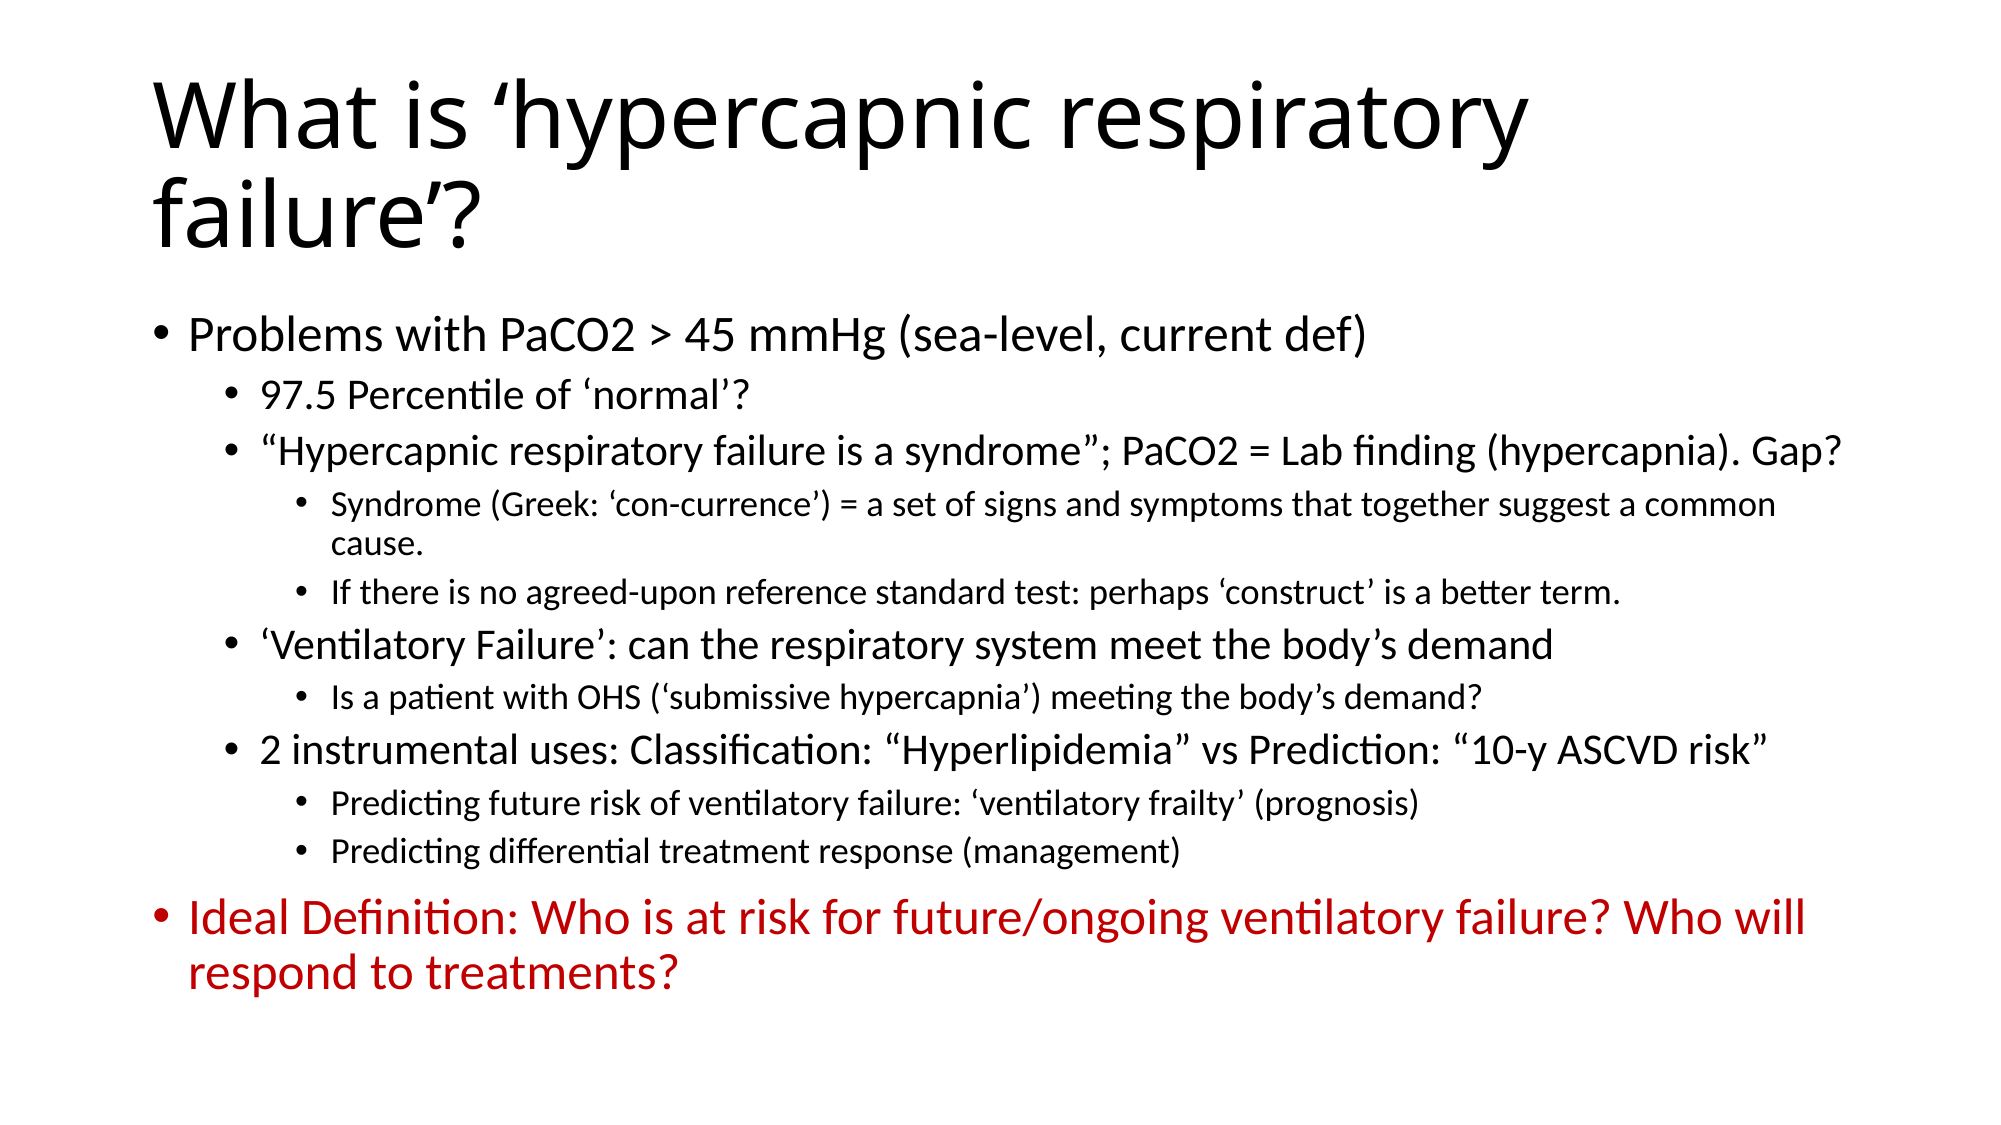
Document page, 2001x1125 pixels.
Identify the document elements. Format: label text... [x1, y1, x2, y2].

list Problems with PaCO2 > 45 mmHg (sea-level, current def) 97.5 Percentile of ‘normal’? “Hypercapnic respiratory failure is a syndrome”; PaCO2 = Lab finding (hypercapnia). Gap? Syndrome (Greek: ‘con-currence’) = a set of signs and symptoms that together suggest a common cause. If there is no agreed-upon reference standard test: perhaps ‘construct’ is a better term. ‘Ventilatory Failure’: can the respiratory system meet the body’s demand Is a patient with OHS (‘submissive hypercapnia’) meeting the body’s demand? 2 instrumental uses: Classification: “Hyperlipidemia” vs Prediction: “10-y ASCVD risk” Predicting future risk of ventilatory failure: ‘ventilatory frailty’ (prognosis) Predicting differential treatment response (management) Ideal Definition: Who is at risk for future/ongoing ventilatory failure? Who will respond to treatments? [137, 299, 1863, 1014]
title What is ‘hypercapnic respiratory failure’? [137, 59, 1863, 278]
